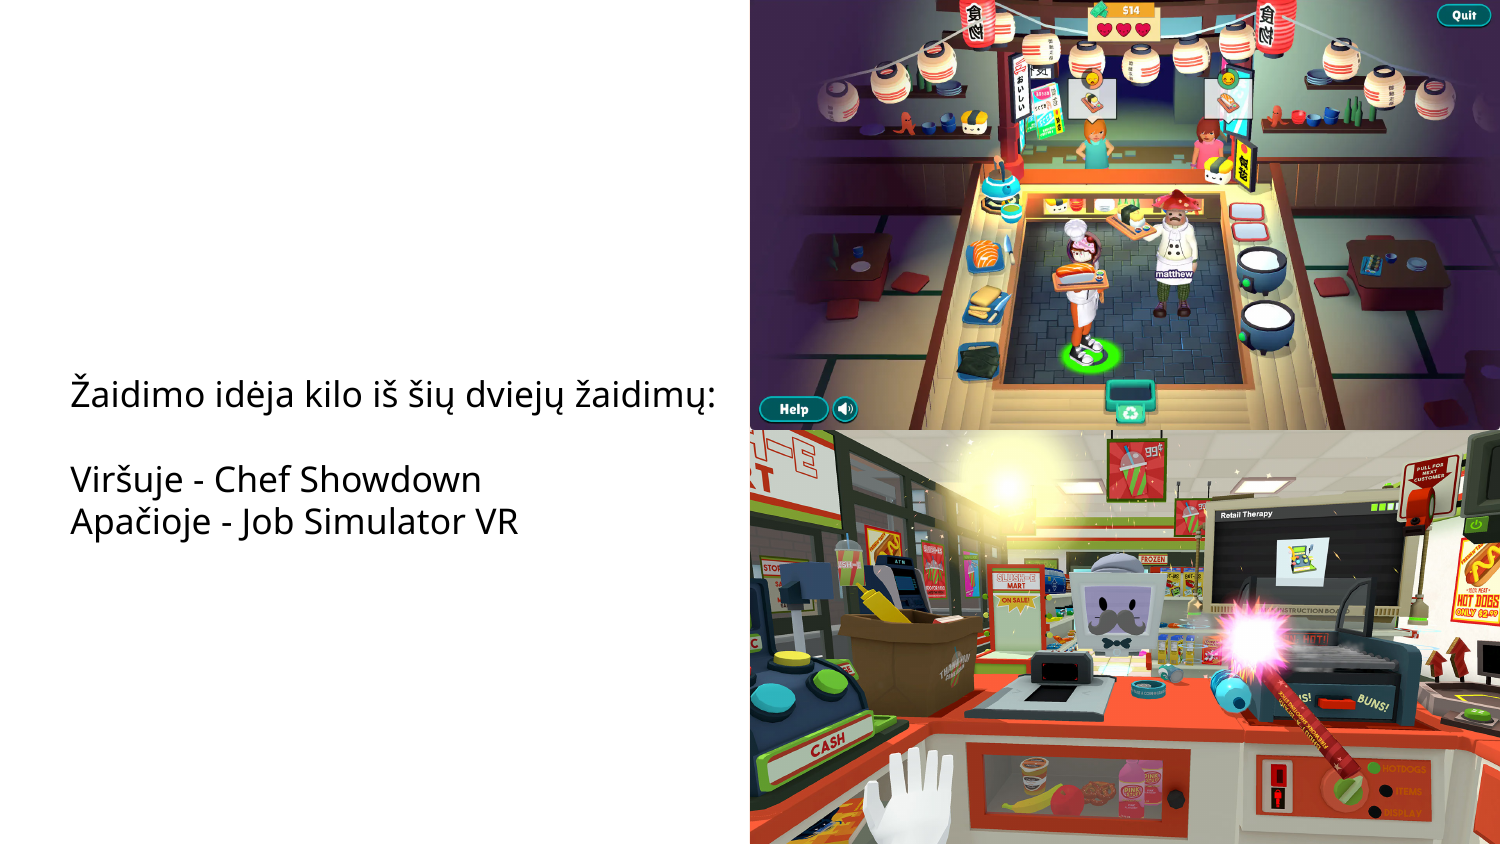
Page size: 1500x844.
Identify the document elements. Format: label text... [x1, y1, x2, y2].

picture [749, 0, 1500, 844]
title Žaidimo idėja kilo iš šių dviejų žaidimų: Viršuje - Chef Showdown Apačioje - Job Simulator VR [55, 106, 738, 808]
